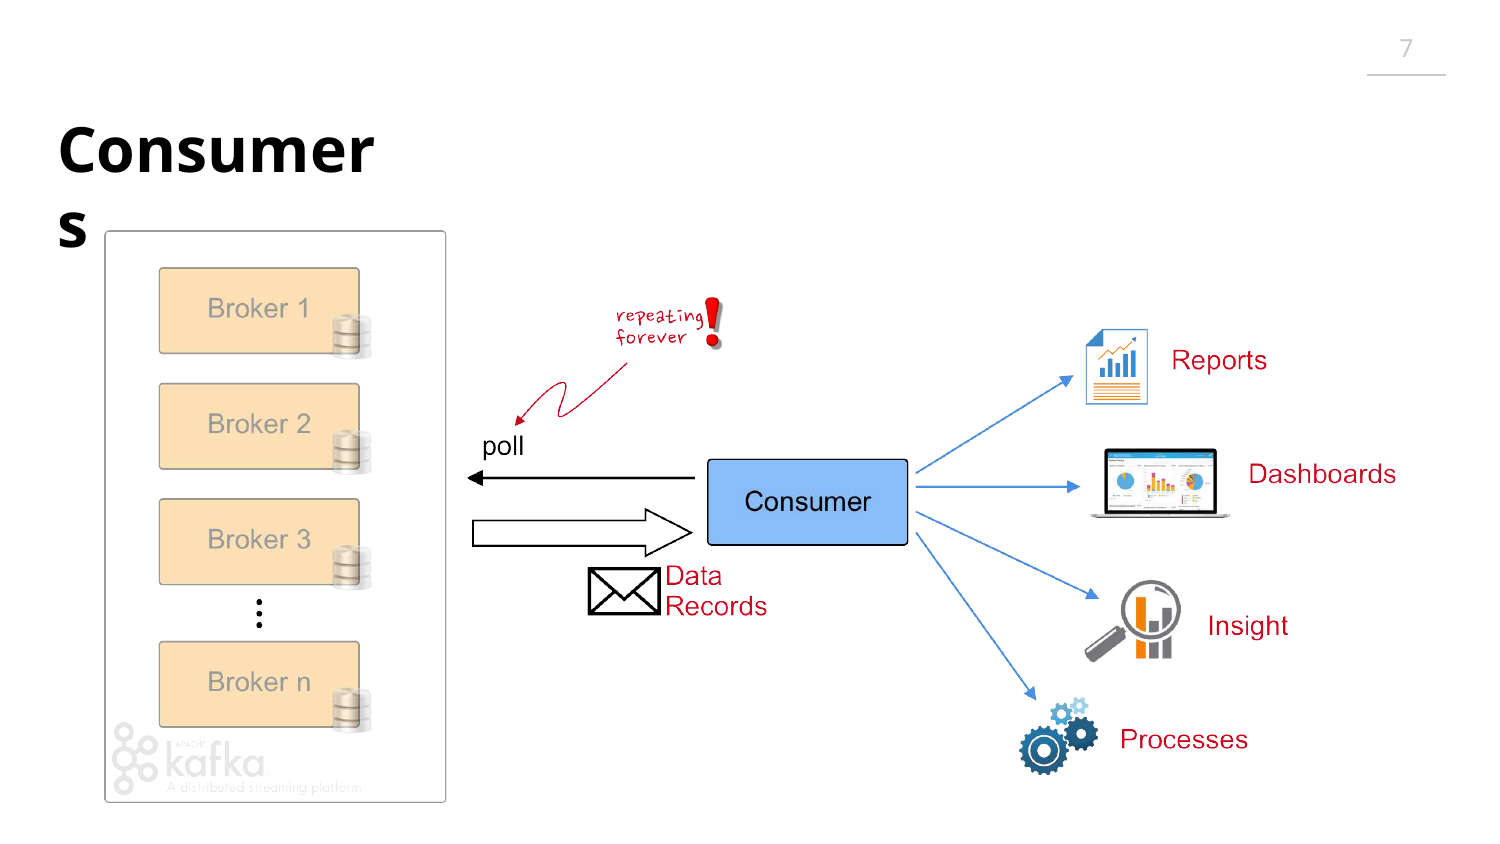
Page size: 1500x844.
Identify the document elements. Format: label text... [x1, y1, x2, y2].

text_box 7 [1397, 30, 1416, 65]
text_box [104, 230, 1396, 803]
title Consumers [55, 107, 381, 187]
